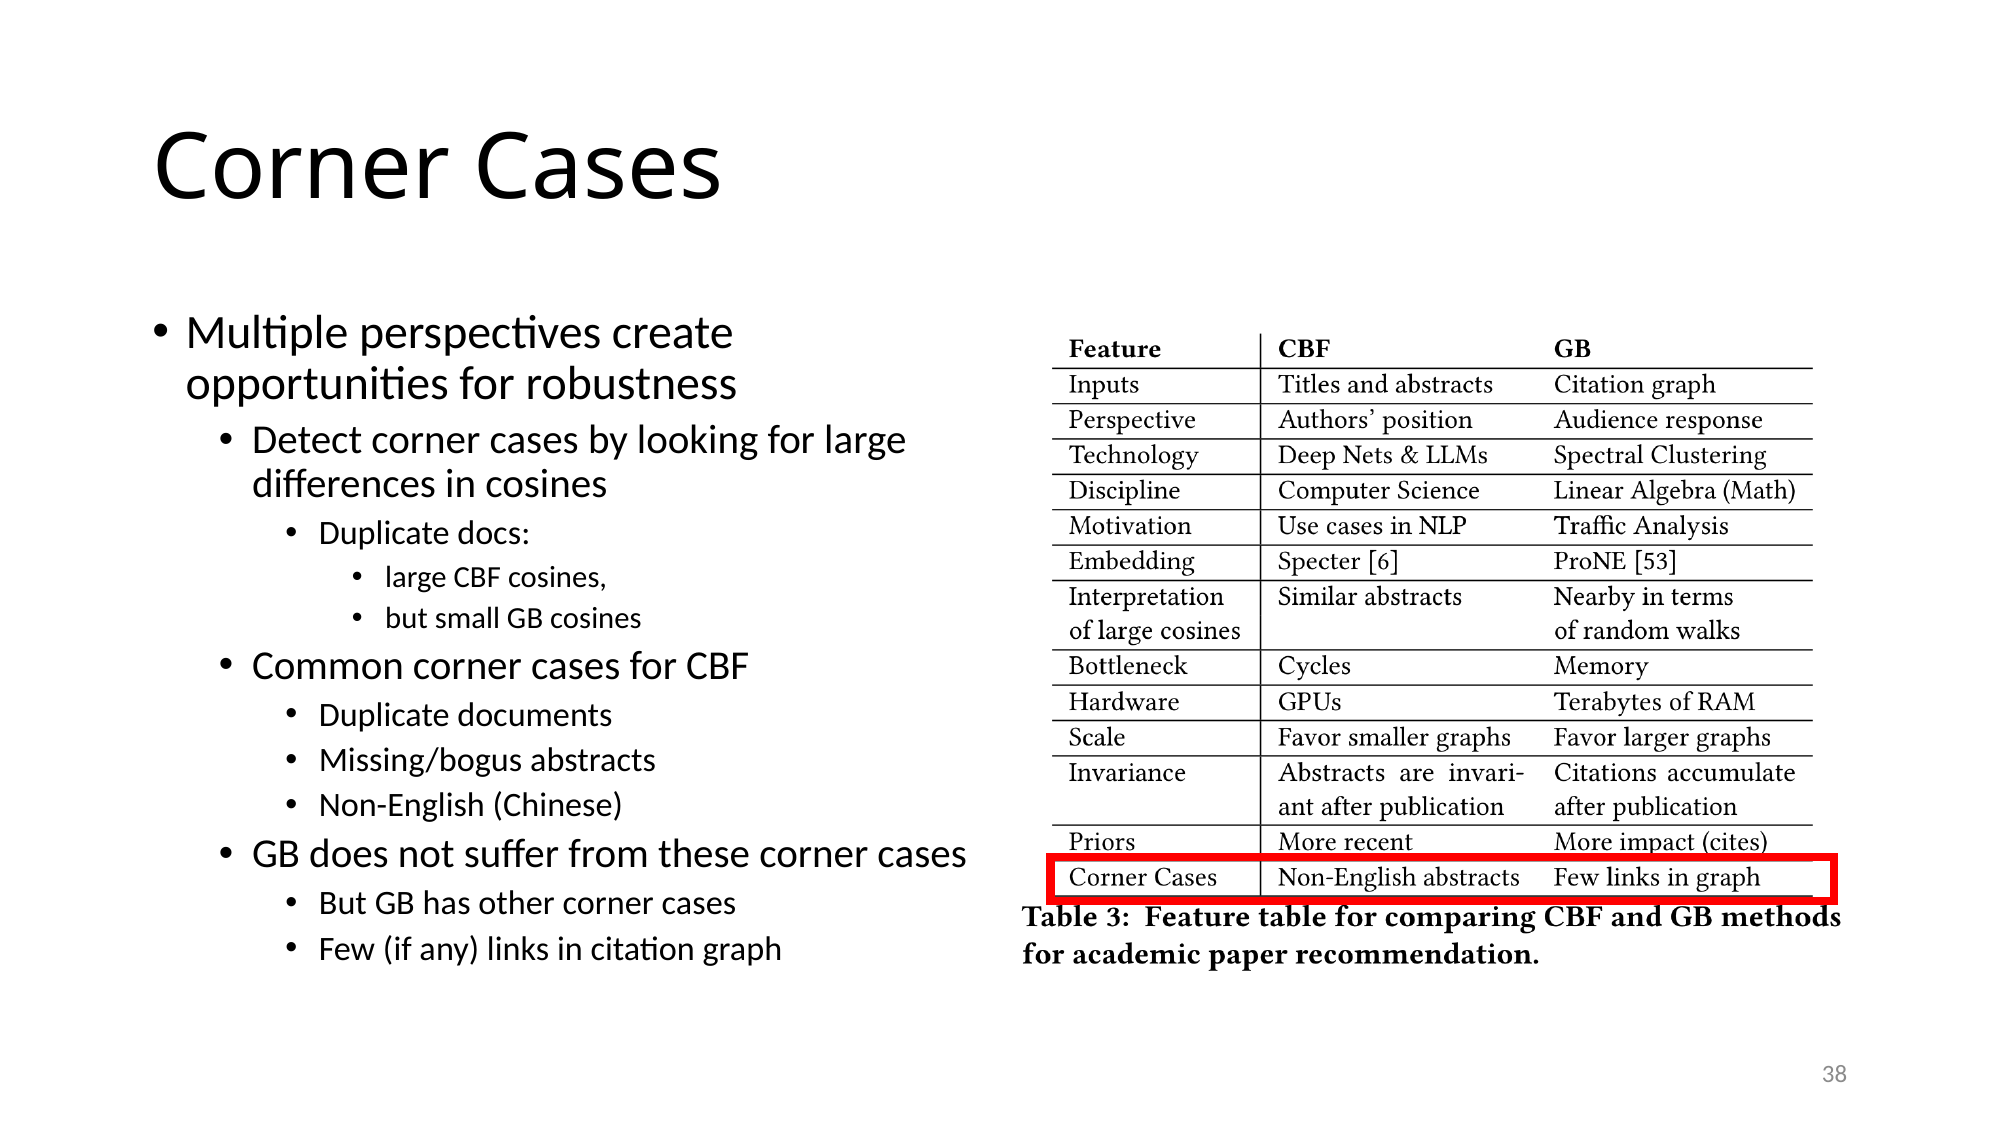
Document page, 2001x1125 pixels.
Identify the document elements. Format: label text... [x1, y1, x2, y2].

slide_number 38 [1412, 1042, 1863, 1103]
title Corner Cases [137, 59, 1863, 278]
list Multiple perspectives create opportunities for robustness Detect corner cases by looking for large differences in cosines Duplicate docs: large CBF cosines, but small GB cosines Common corner cases for CBF Duplicate documents Missing/bogus abstracts Non-English (Chinese) GB does not suffer from these corner cases But GB has other corner cases Few (if any) links in citation graph [137, 299, 988, 1014]
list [1012, 309, 1863, 1004]
